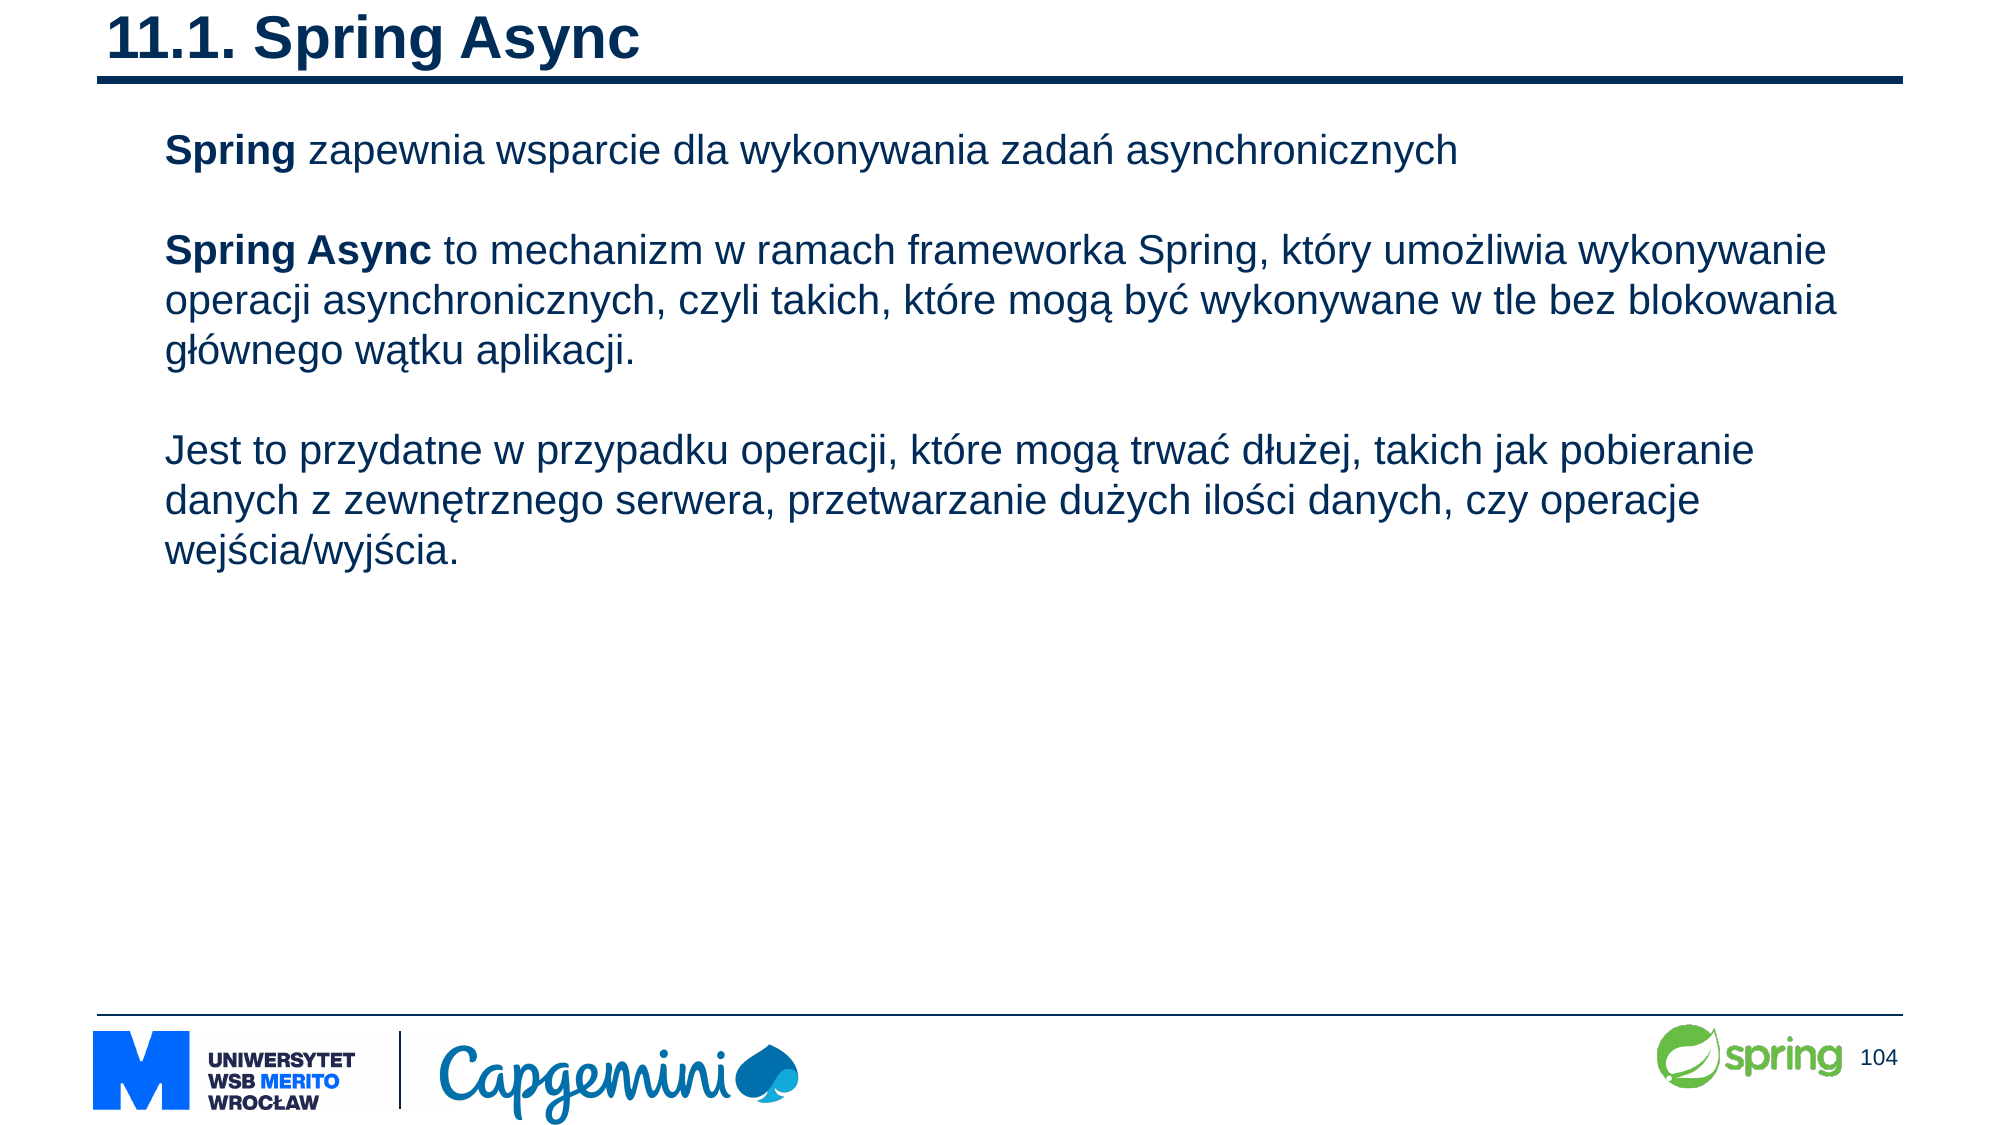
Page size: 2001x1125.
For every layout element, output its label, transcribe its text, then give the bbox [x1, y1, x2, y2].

title 11.1. Spring Async [105, 6, 1822, 80]
slide_number 104 [1852, 1042, 1899, 1071]
text_box Spring zapewnia wsparcie dla wykonywania zadań asynchronicznych Spring Async to mechanizm w ramach frameworka Spring, który umożliwia wykonywanie operacji asynchronicznych, czyli takich, które mogą być wykonywane w tle bez blokowania głównego wątku aplikacji. Jest to przydatne w przypadku operacji, które mogą trwać dłużej, takich jak pobieranie danych z zewnętrznego serwera, przetwarzanie dużych ilości danych, czy operacje wejścia/wyjścia. [150, 115, 1866, 631]
picture [401, 962, 813, 1125]
picture [1650, 1006, 1847, 1107]
picture [93, 1030, 399, 1110]
